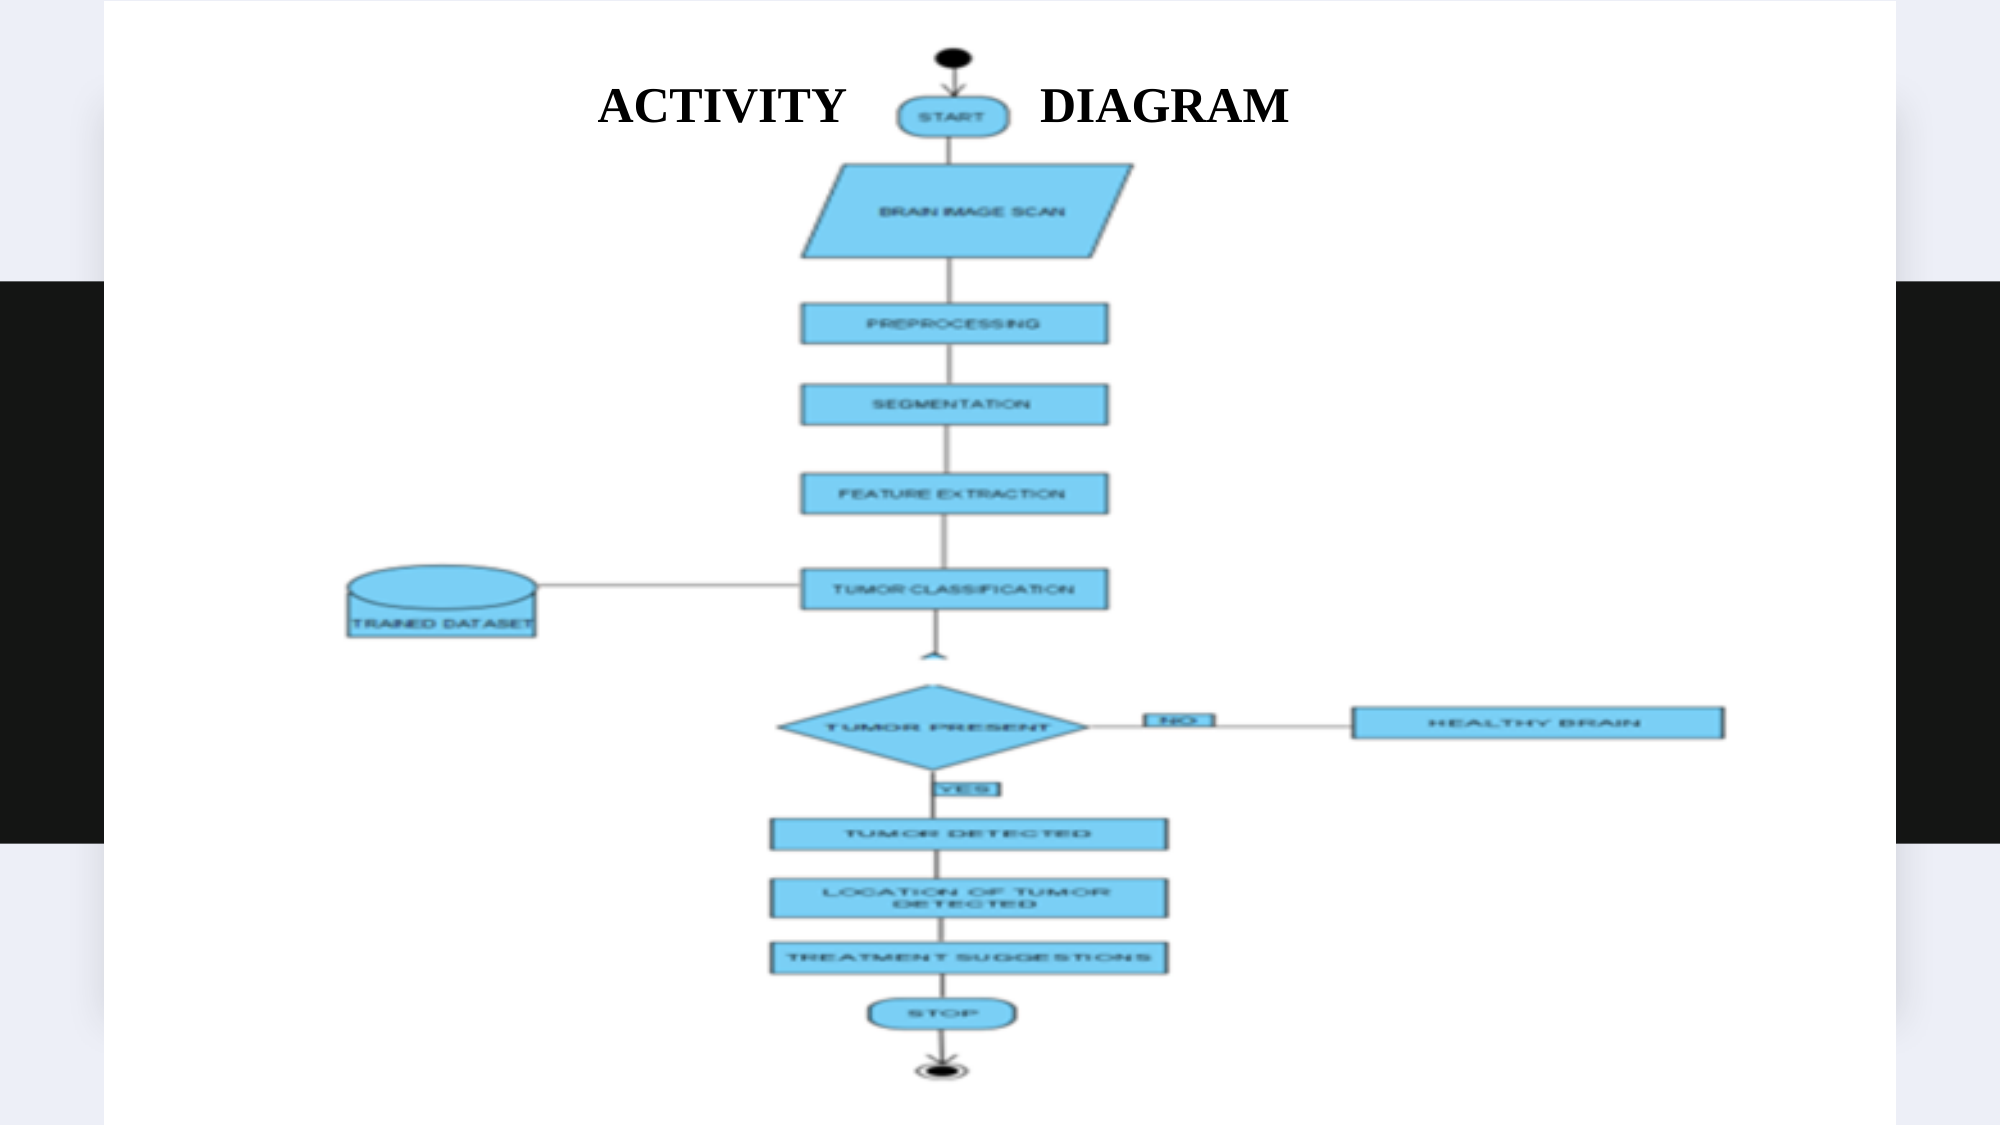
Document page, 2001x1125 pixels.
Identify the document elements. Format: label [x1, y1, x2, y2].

picture [104, 1, 1896, 1125]
